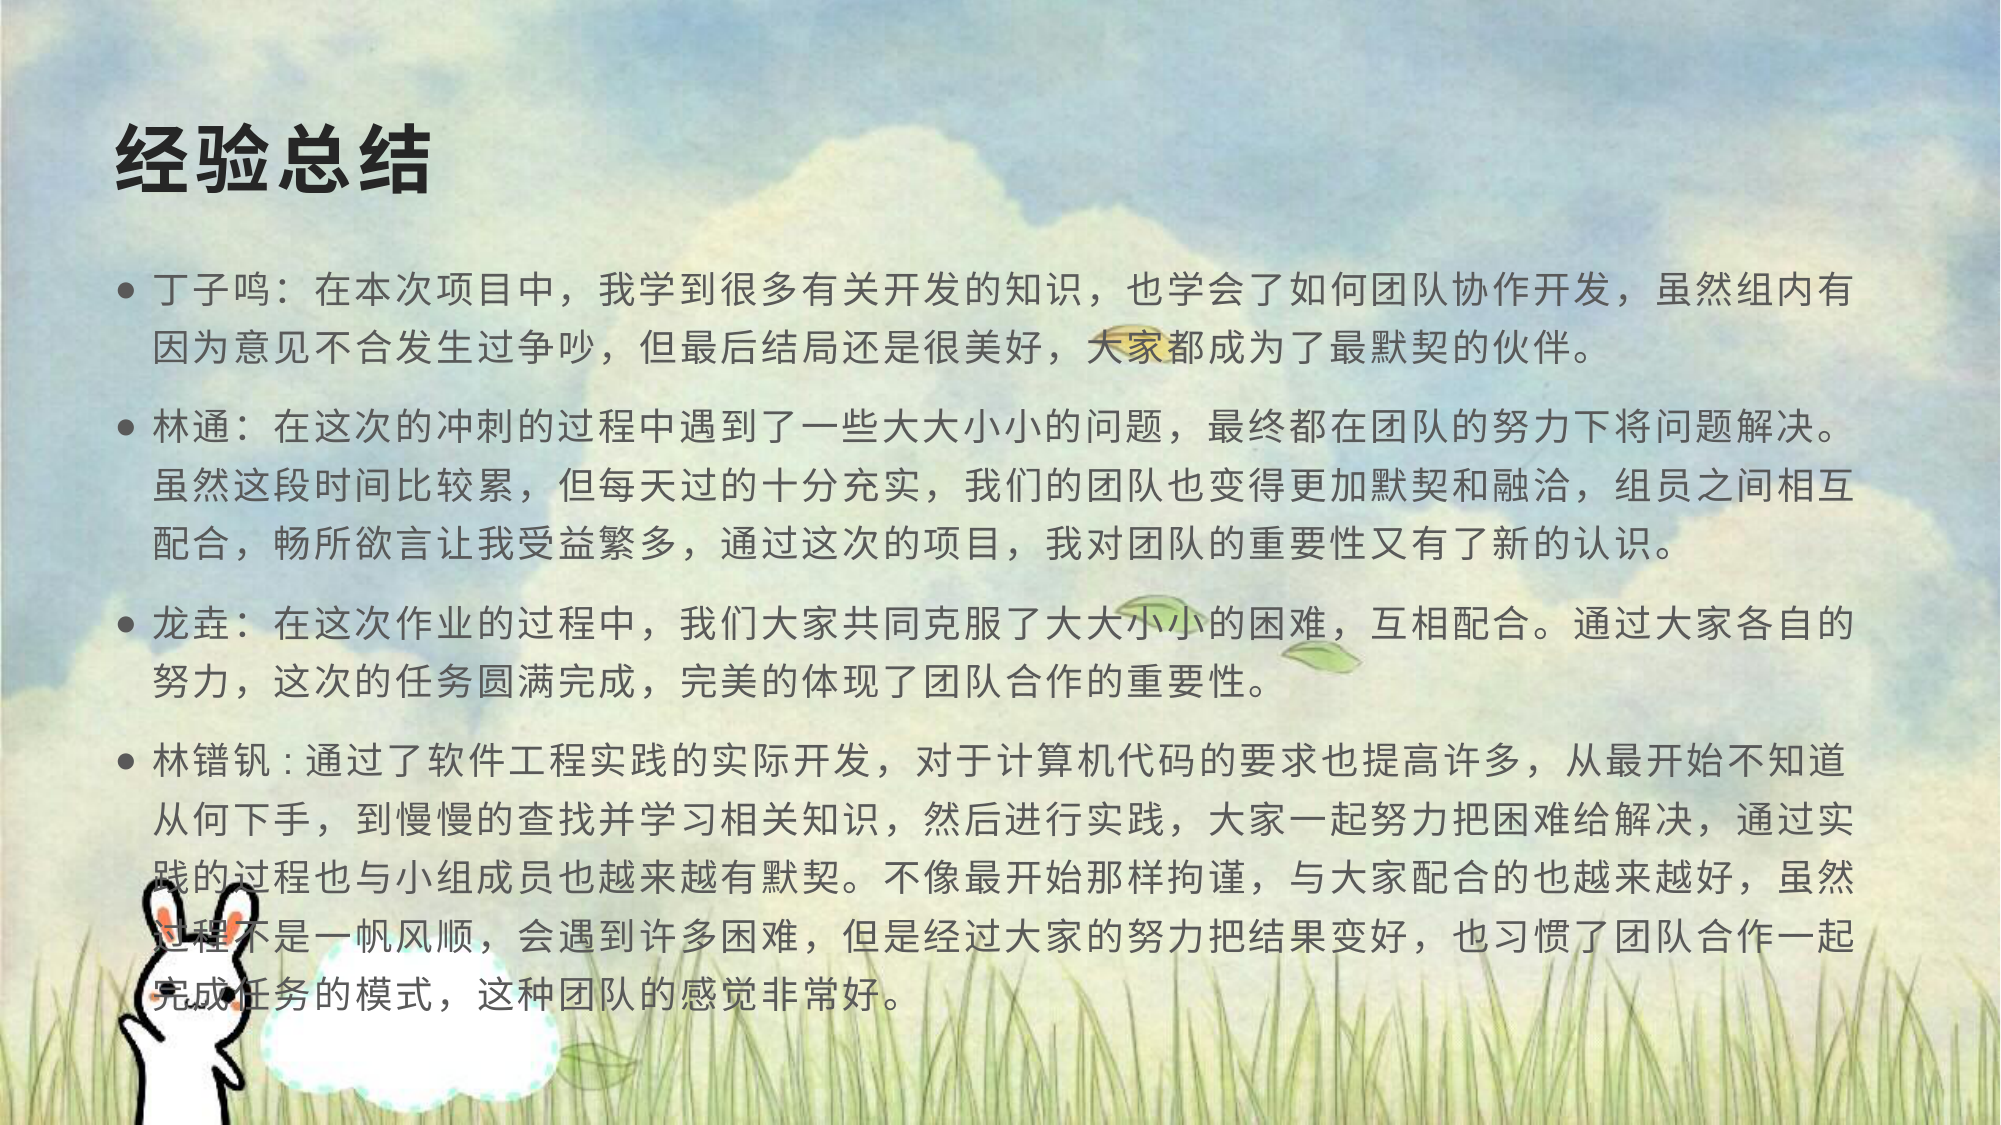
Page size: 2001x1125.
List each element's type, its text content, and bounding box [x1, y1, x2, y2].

list 丁子鸣：在本次项目中，我学到很多有关开发的知识，也学会了如何团队协作开发，虽然组内有因为意见不合发生过争吵，但最后结局还是很美好，大家都成为了最默契的伙伴。 林通：在这次的冲刺的过程中遇到了一些大大小小的问题，最终都在团队的努力下将问题解决。虽然这段时间比较累，但每天过的十分充实，我们的团队也变得更加默契和融洽，组员之间相互配合，畅所欲言让我受益繁多，通过这次的项目，我对团队的重要性又有了新的认识。 龙垚：在这次作业的过程中，我们大家共同克服了大大小小的困难，互相配合。通过大家各自的努力，这次的任务圆满完成，完美的体现了团队合作的重要性。 林镨钒:通过了软件工程实践的实际开发，对于计算机代码的要求也提高许多，从最开始不知道从何下手，到慢慢的查找并学习相关知识，然后进行实践，大家一起努力把困难给解决，通过实践的过程也与小组成员也越来越有默契。不像最开始那样拘谨，与大家配合的也越来越好，虽然过程不是一帆风顺，会遇到许多困难，但是经过大家的努力把结果变好，也习惯了团队合作一起完成任务的模式，这种团队的感觉非常好。 [99, 244, 1900, 1026]
picture [0, 0, 2001, 1125]
title 经验总结 [99, 99, 1900, 216]
